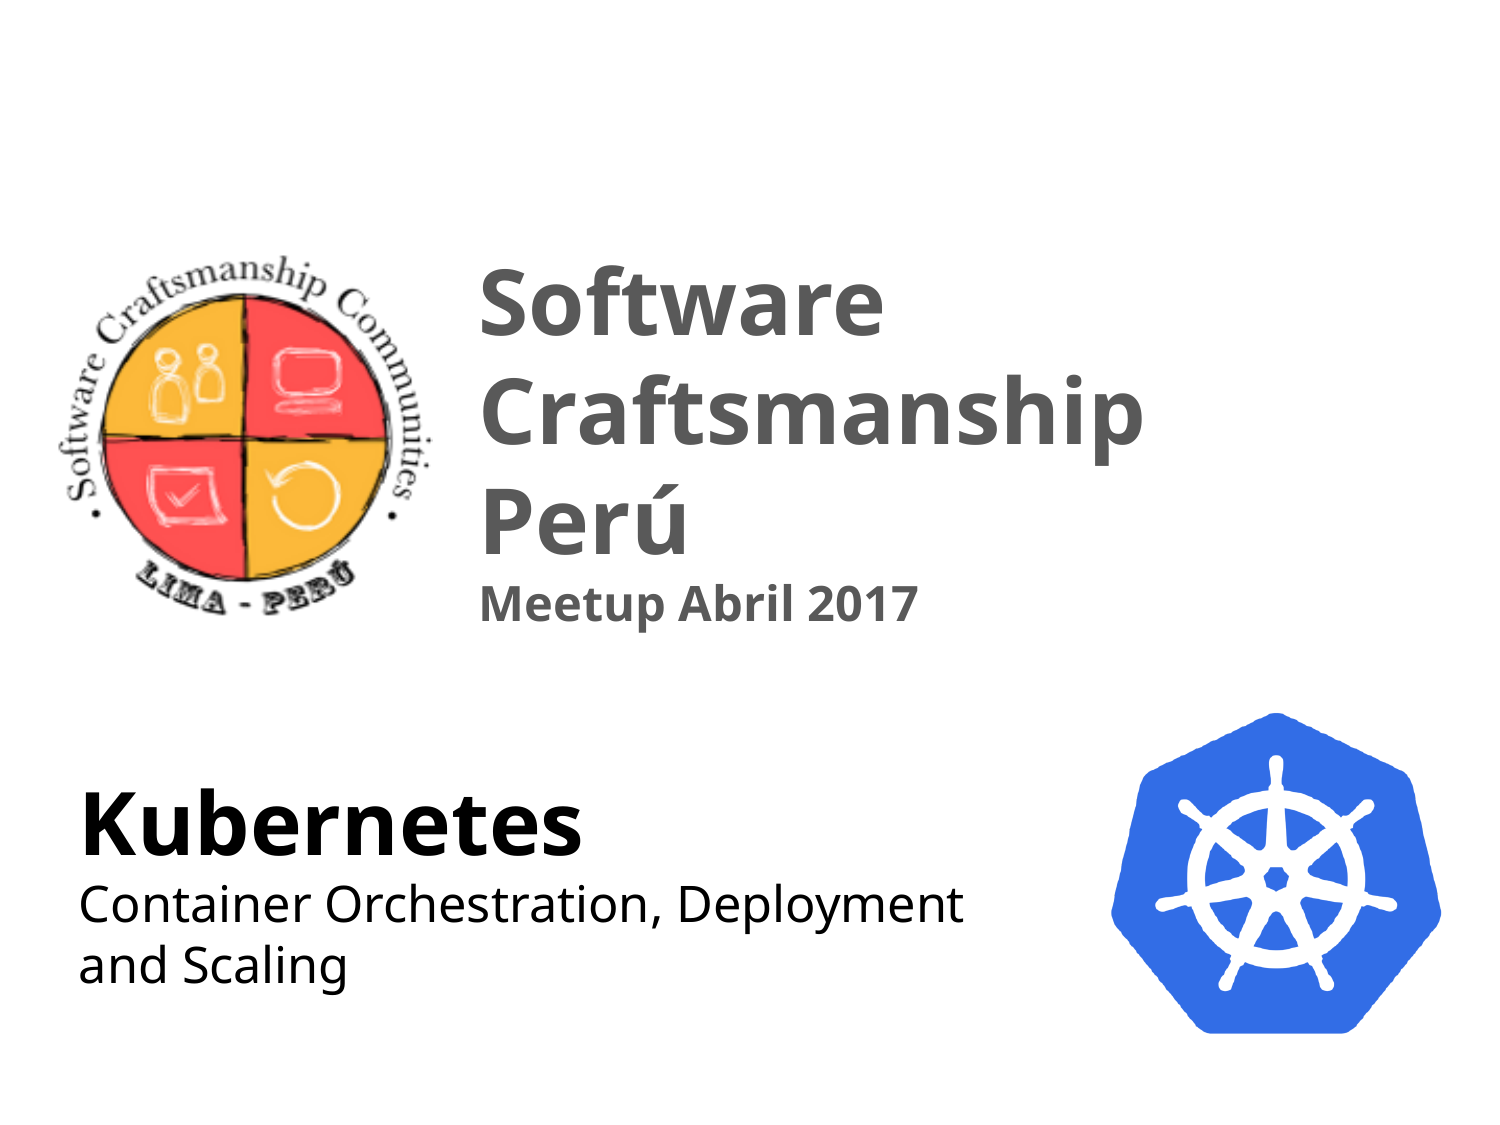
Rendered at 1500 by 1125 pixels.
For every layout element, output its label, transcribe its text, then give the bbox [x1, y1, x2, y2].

title Kubernetes Container Orchestration, Deployment and Scaling [63, 759, 1095, 1001]
picture [57, 250, 433, 626]
text_box Software Craftsmanship Perú Meetup Abril 2017 [463, 233, 1452, 642]
picture [1100, 697, 1452, 1050]
